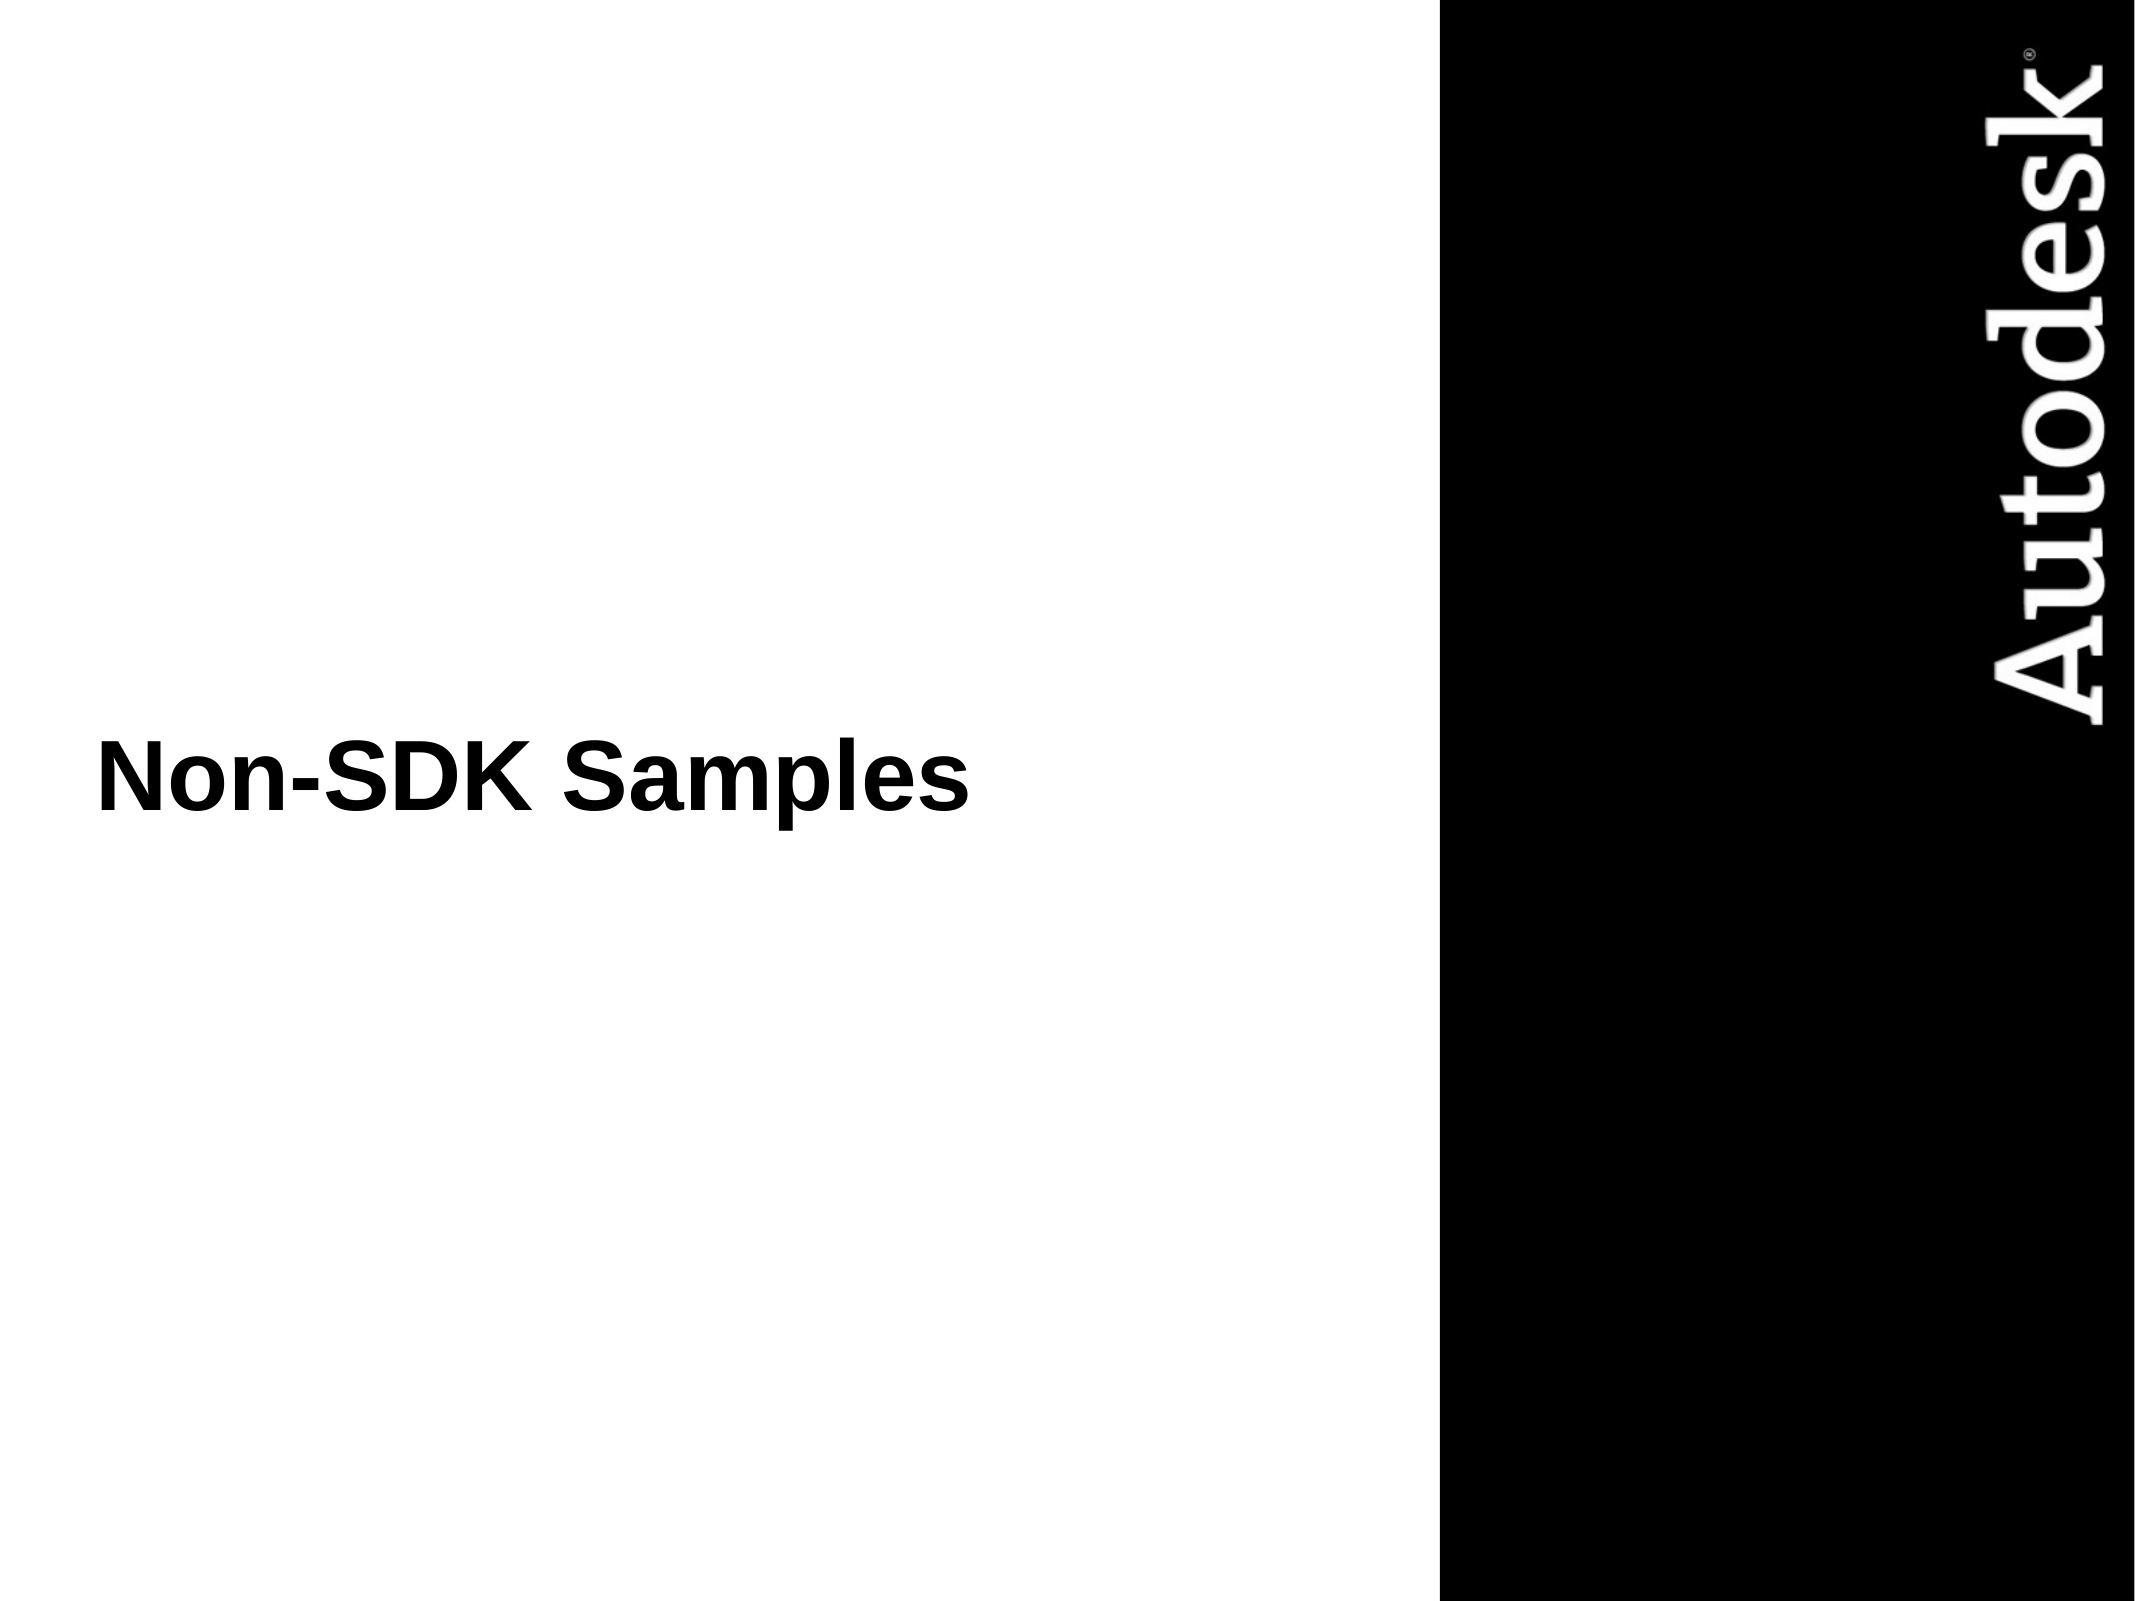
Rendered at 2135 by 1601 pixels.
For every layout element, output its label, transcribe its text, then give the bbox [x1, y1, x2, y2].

picture [1439, 0, 2135, 1601]
title Non-SDK Samples [73, 699, 1430, 1046]
